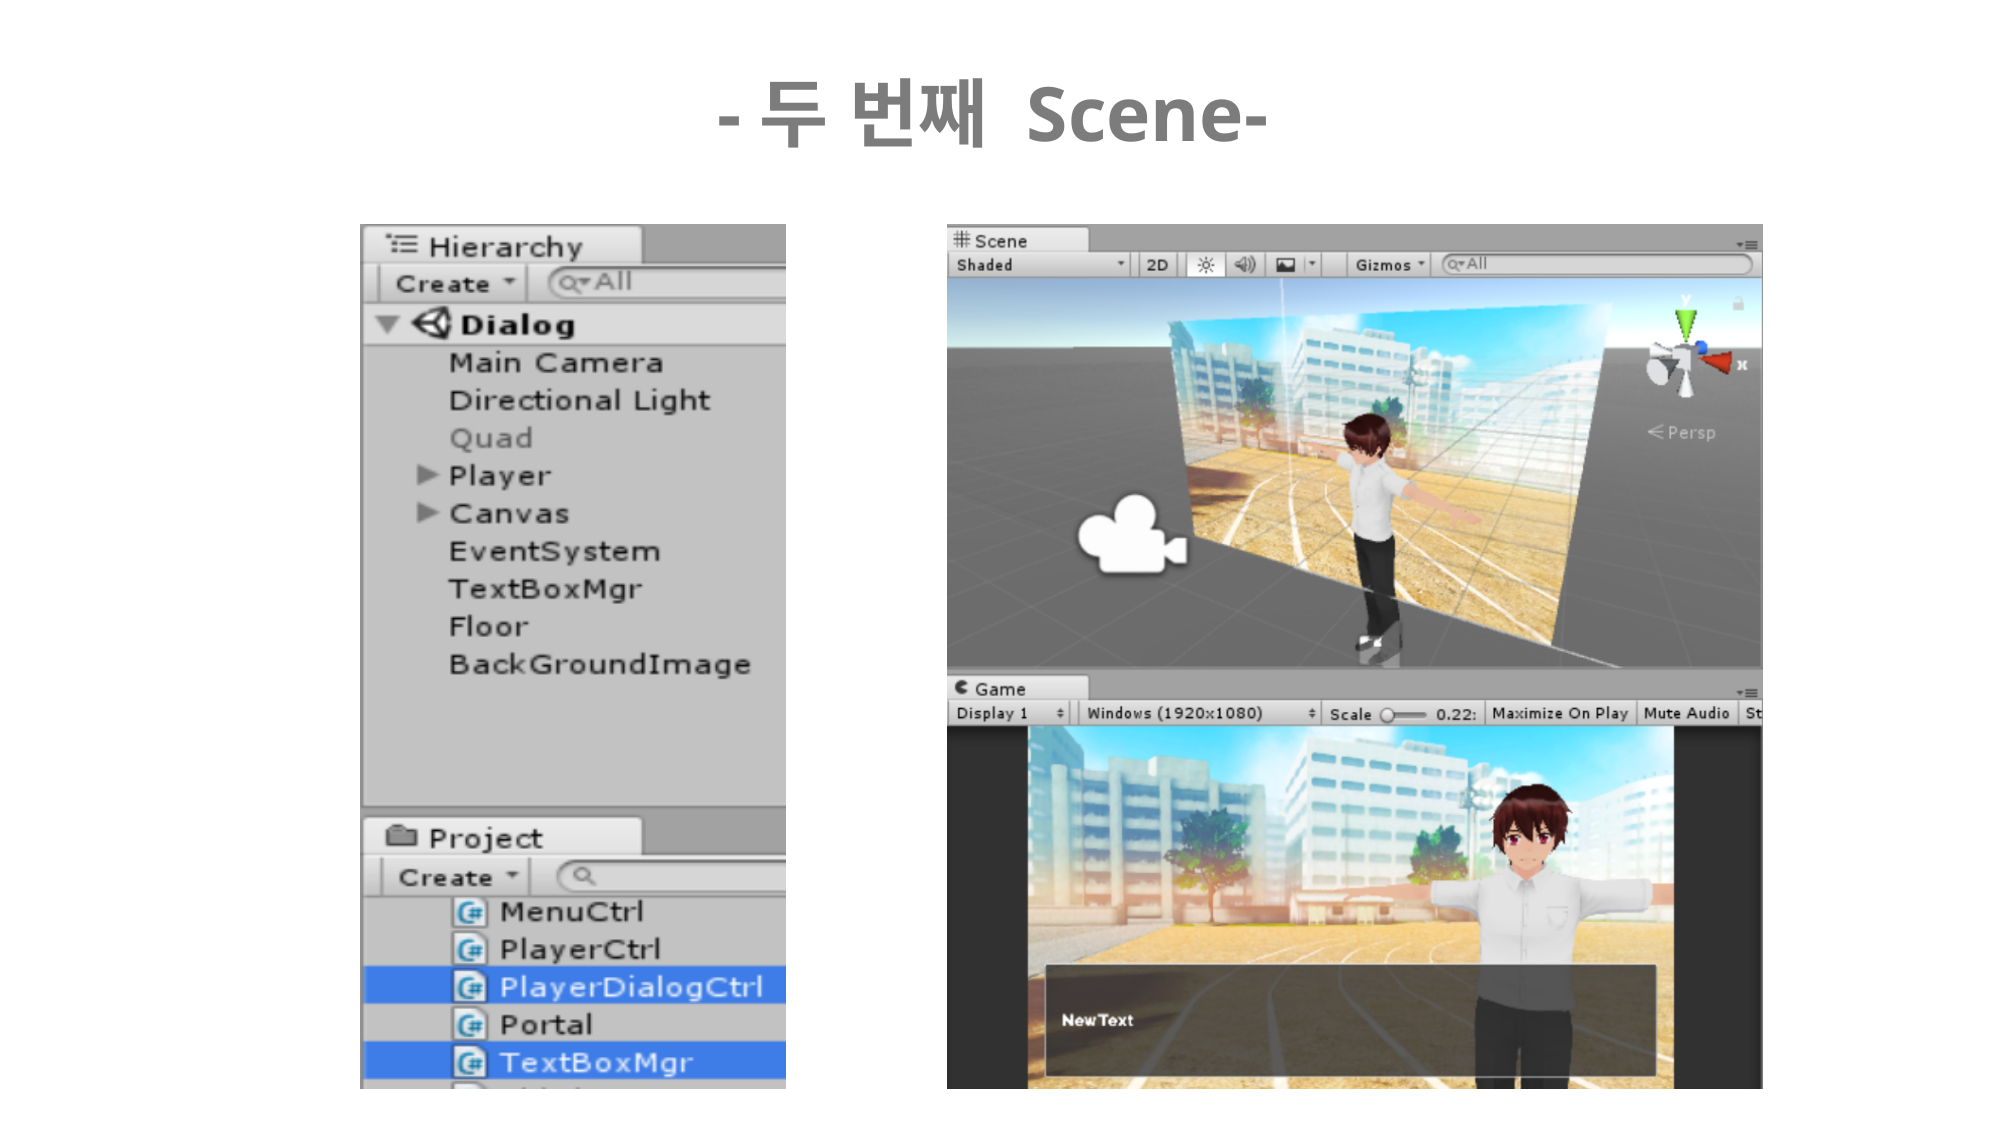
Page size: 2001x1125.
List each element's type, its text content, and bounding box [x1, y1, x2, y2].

picture [360, 224, 786, 1089]
text_box -두 번째 Scene- [702, 69, 1815, 183]
picture [947, 224, 1763, 1089]
